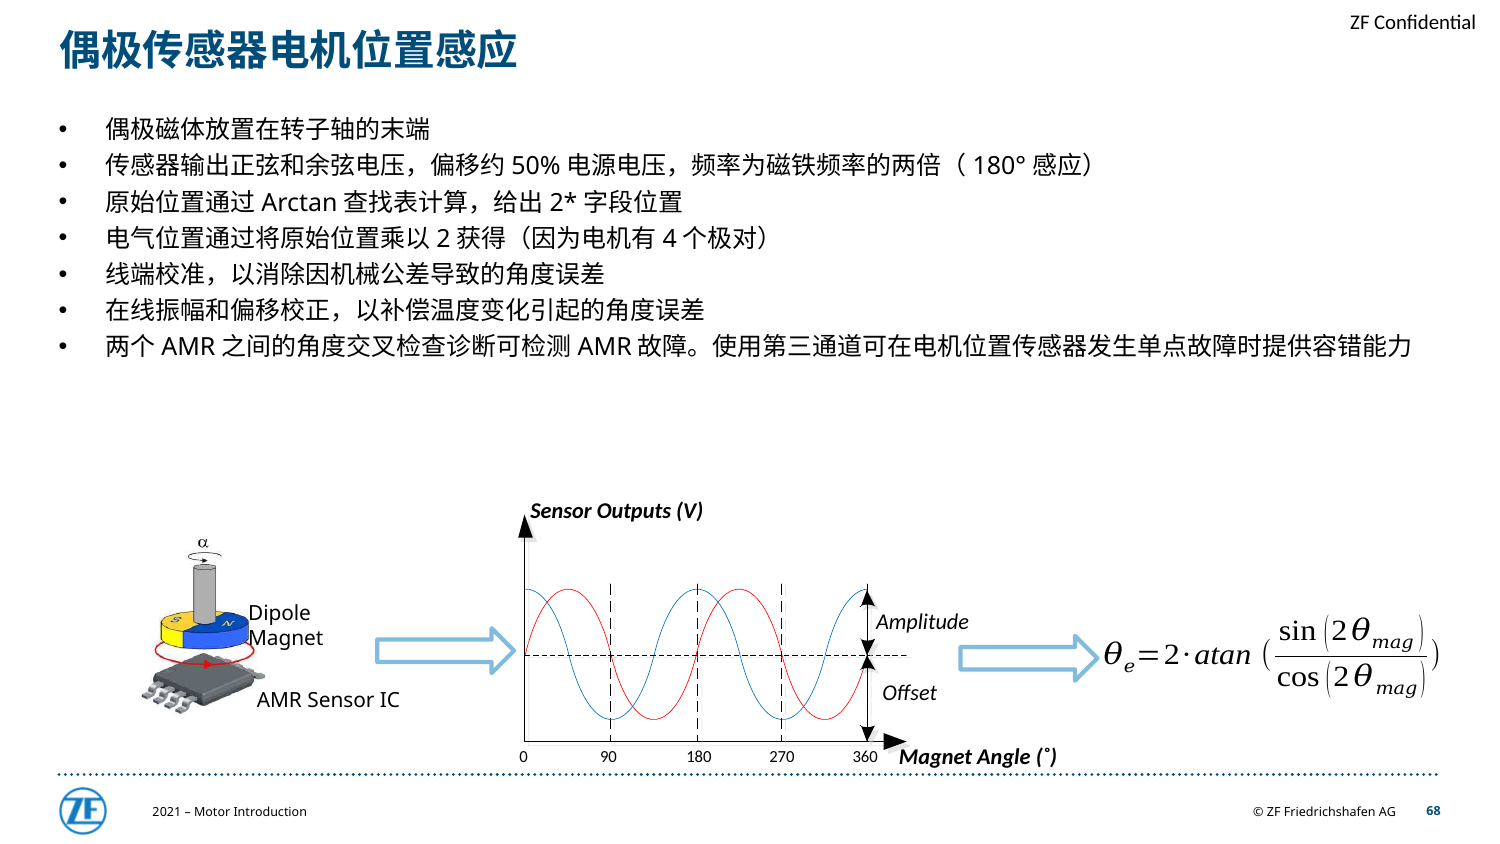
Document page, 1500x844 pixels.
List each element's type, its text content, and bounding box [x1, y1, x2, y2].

list 偶极磁体放置在转子轴的末端 传感器输出正弦和余弦电压，偏移约50%电源电压，频率为磁铁频率的两倍（180°感应） 原始位置通过Arctan查找表计算，给出2*字段位置 电气位置通过将原始位置乘以2获得（因为电机有4个极对） 线端校准，以消除因机械公差导致的角度误差 在线振幅和偏移校正，以补偿温度变化引起的角度误差 两个AMR之间的角度交叉检查诊断可检测AMR故障。使用第三通道可在电机位置传感器发生单点故障时提供容错能力 [58, 113, 1441, 451]
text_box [105, 491, 1442, 775]
picture [59, 787, 107, 835]
title 偶极传感器电机位置感应 [59, 23, 1441, 113]
footer 2021 – Motor Introduction [152, 802, 1009, 820]
slide_number 68 [1411, 802, 1441, 820]
